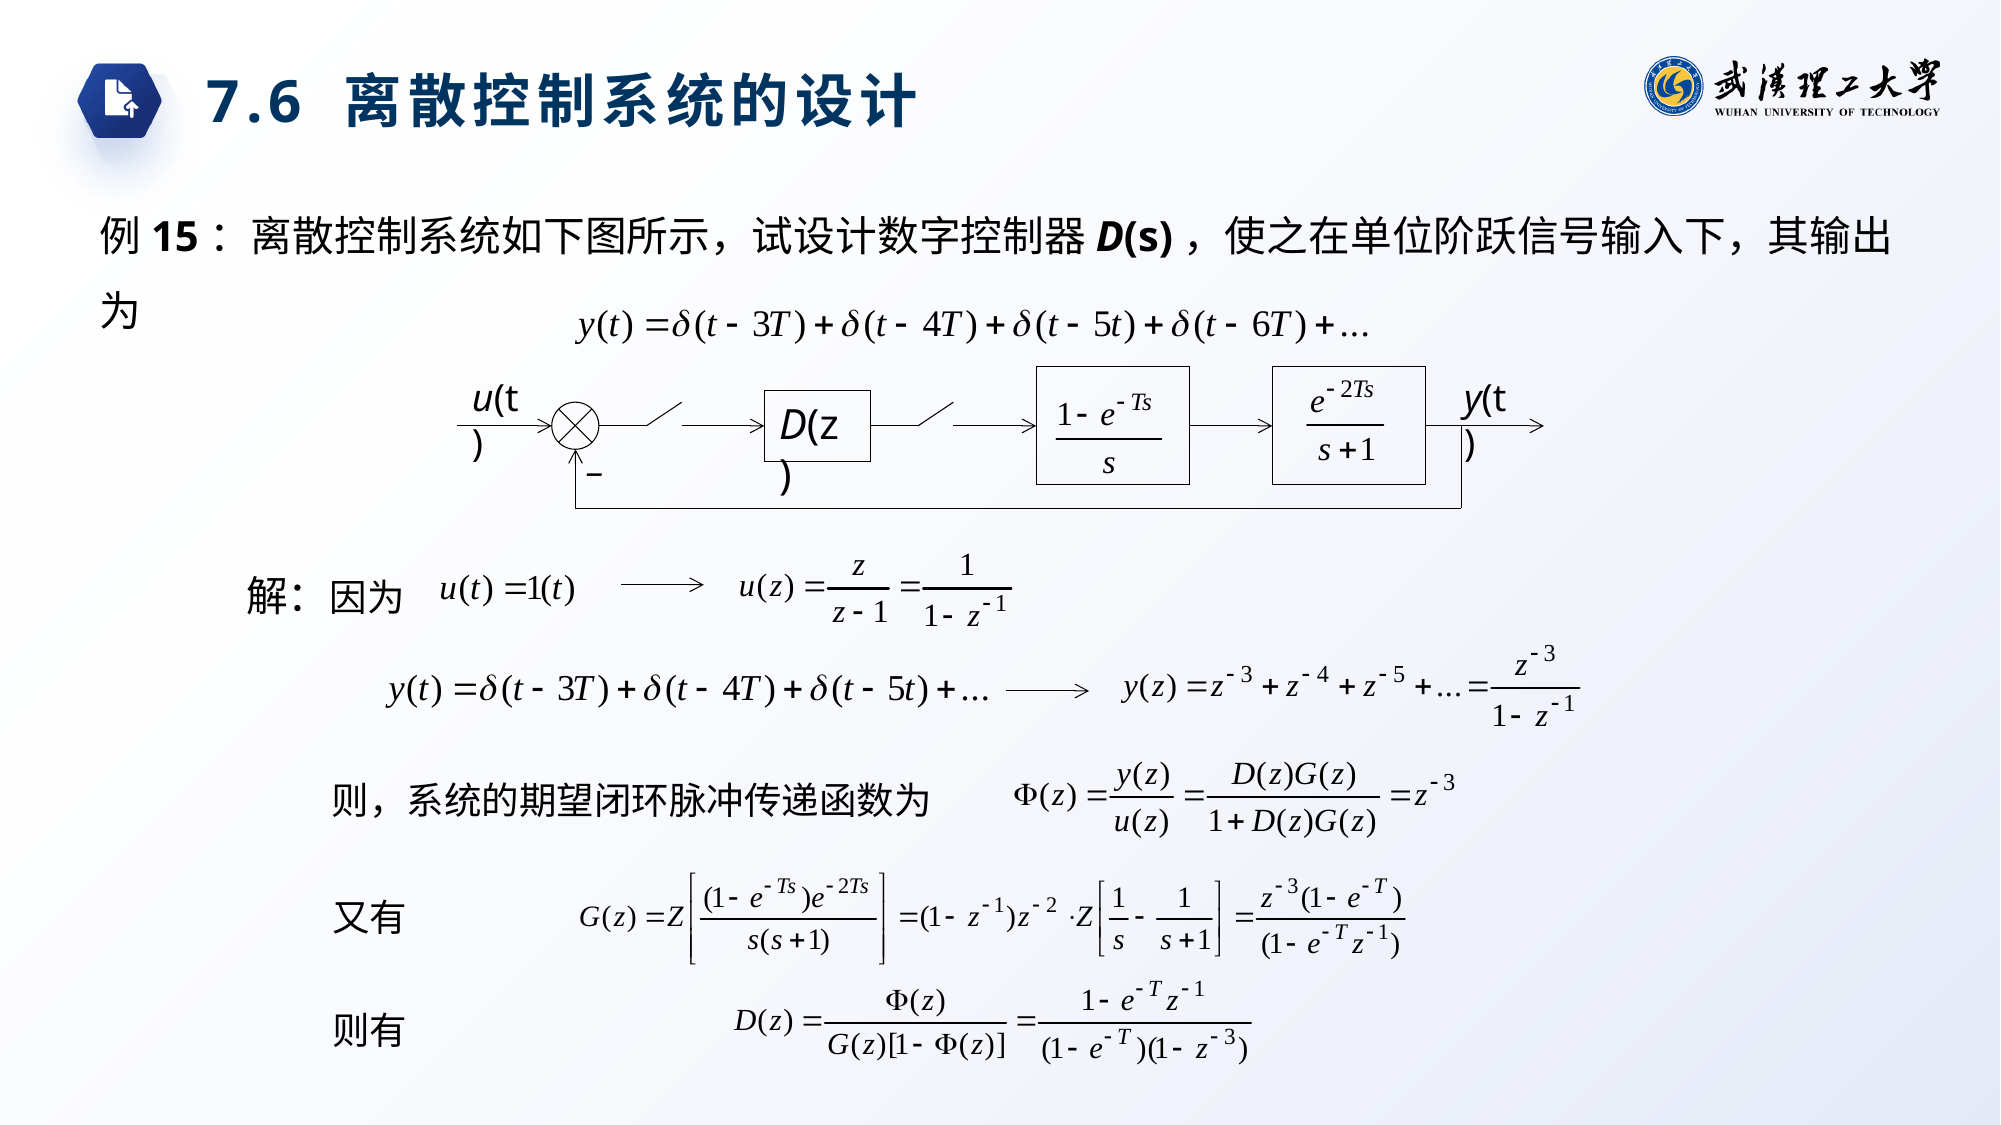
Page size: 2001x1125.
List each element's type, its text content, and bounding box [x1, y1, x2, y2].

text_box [1298, 366, 1395, 472]
text_box y(t) [1449, 426, 1461, 472]
text_box 则有 [317, 977, 471, 1060]
list 7.6 离散控制系统的设计 [191, 56, 1624, 143]
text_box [1112, 631, 1589, 737]
text_box y(t) [1449, 366, 1533, 425]
text_box _ [575, 425, 658, 486]
text_box [550, 401, 600, 451]
text_box u(t) [457, 366, 540, 425]
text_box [917, 402, 954, 426]
text_box D(z) [764, 462, 859, 506]
text_box 解：因为 [231, 537, 822, 628]
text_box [1006, 748, 1463, 850]
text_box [565, 299, 1377, 356]
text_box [726, 975, 1262, 1077]
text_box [432, 564, 586, 618]
text_box 例15：离散控制系统如下图所示，试设计数字控制器D(s)，使之在单位阶跃信号输入下，其输出为 [84, 177, 1935, 343]
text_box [732, 539, 1023, 637]
picture [0, 0, 2000, 1125]
text_box 则，系统的期望闭环脉冲传递函数为 [316, 747, 980, 830]
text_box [1047, 380, 1174, 485]
text_box [1271, 366, 1427, 486]
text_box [572, 863, 1416, 975]
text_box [646, 402, 682, 426]
text_box 又有 [317, 864, 471, 947]
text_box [376, 663, 995, 719]
text_box [1035, 366, 1191, 486]
text_box u(t) [457, 426, 540, 472]
text_box [763, 389, 872, 462]
text_box y(t) [1462, 426, 1533, 472]
